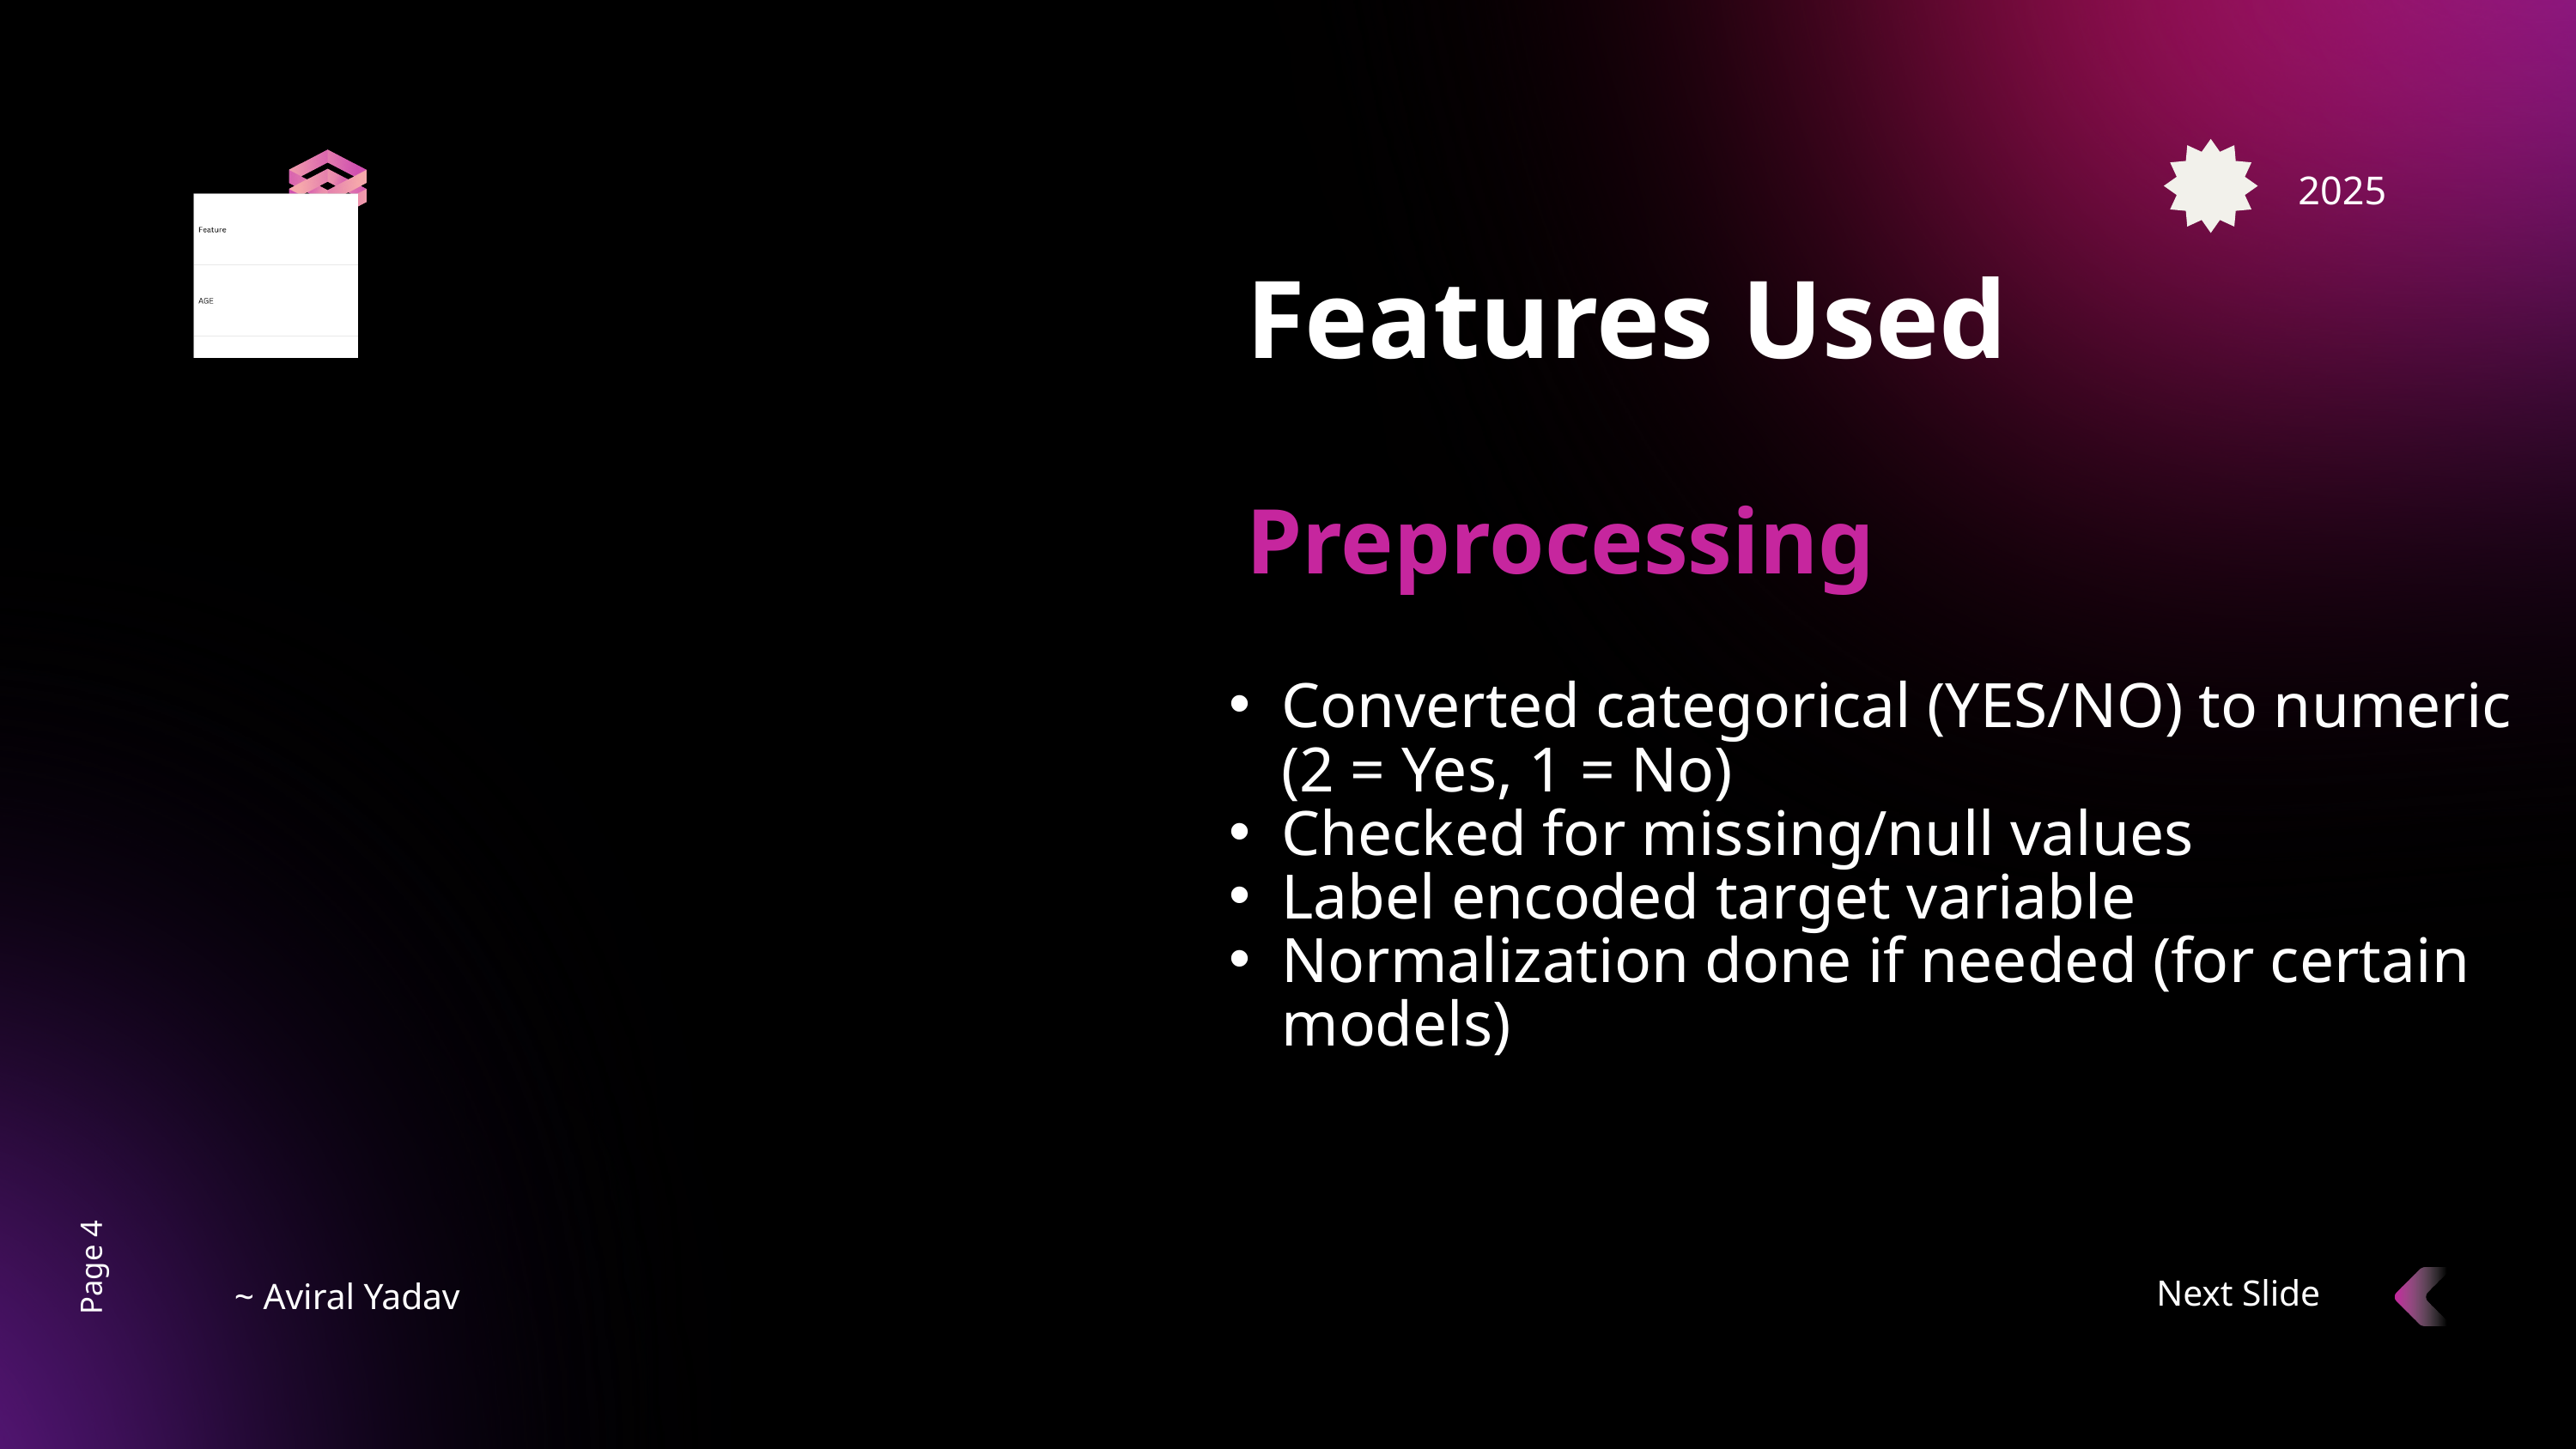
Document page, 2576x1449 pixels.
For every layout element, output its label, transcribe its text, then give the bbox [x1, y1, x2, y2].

text_box Preprocessing [1246, 499, 2330, 592]
text_box [2394, 1267, 2453, 1326]
text_box Next Slide [2156, 1276, 2394, 1313]
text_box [175, 255, 531, 610]
text_box Page 4 [76, 1191, 108, 1343]
picture [179, 179, 358, 255]
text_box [2163, 138, 2258, 233]
text_box Features Used [1246, 268, 2157, 380]
text_box [0, 507, 731, 1449]
text_box ~ Aviral Yadav [234, 1280, 896, 1317]
text_box [1246, 0, 2576, 676]
text_box 2025 [2298, 172, 2432, 213]
text_box Converted categorical (YES/NO) to numeric (2 = Yes, 1 = No) Checked for missing/null values Label encoded target variable Normalization done if needed (for certain models) [1177, 676, 2576, 1107]
text_box [289, 149, 367, 223]
